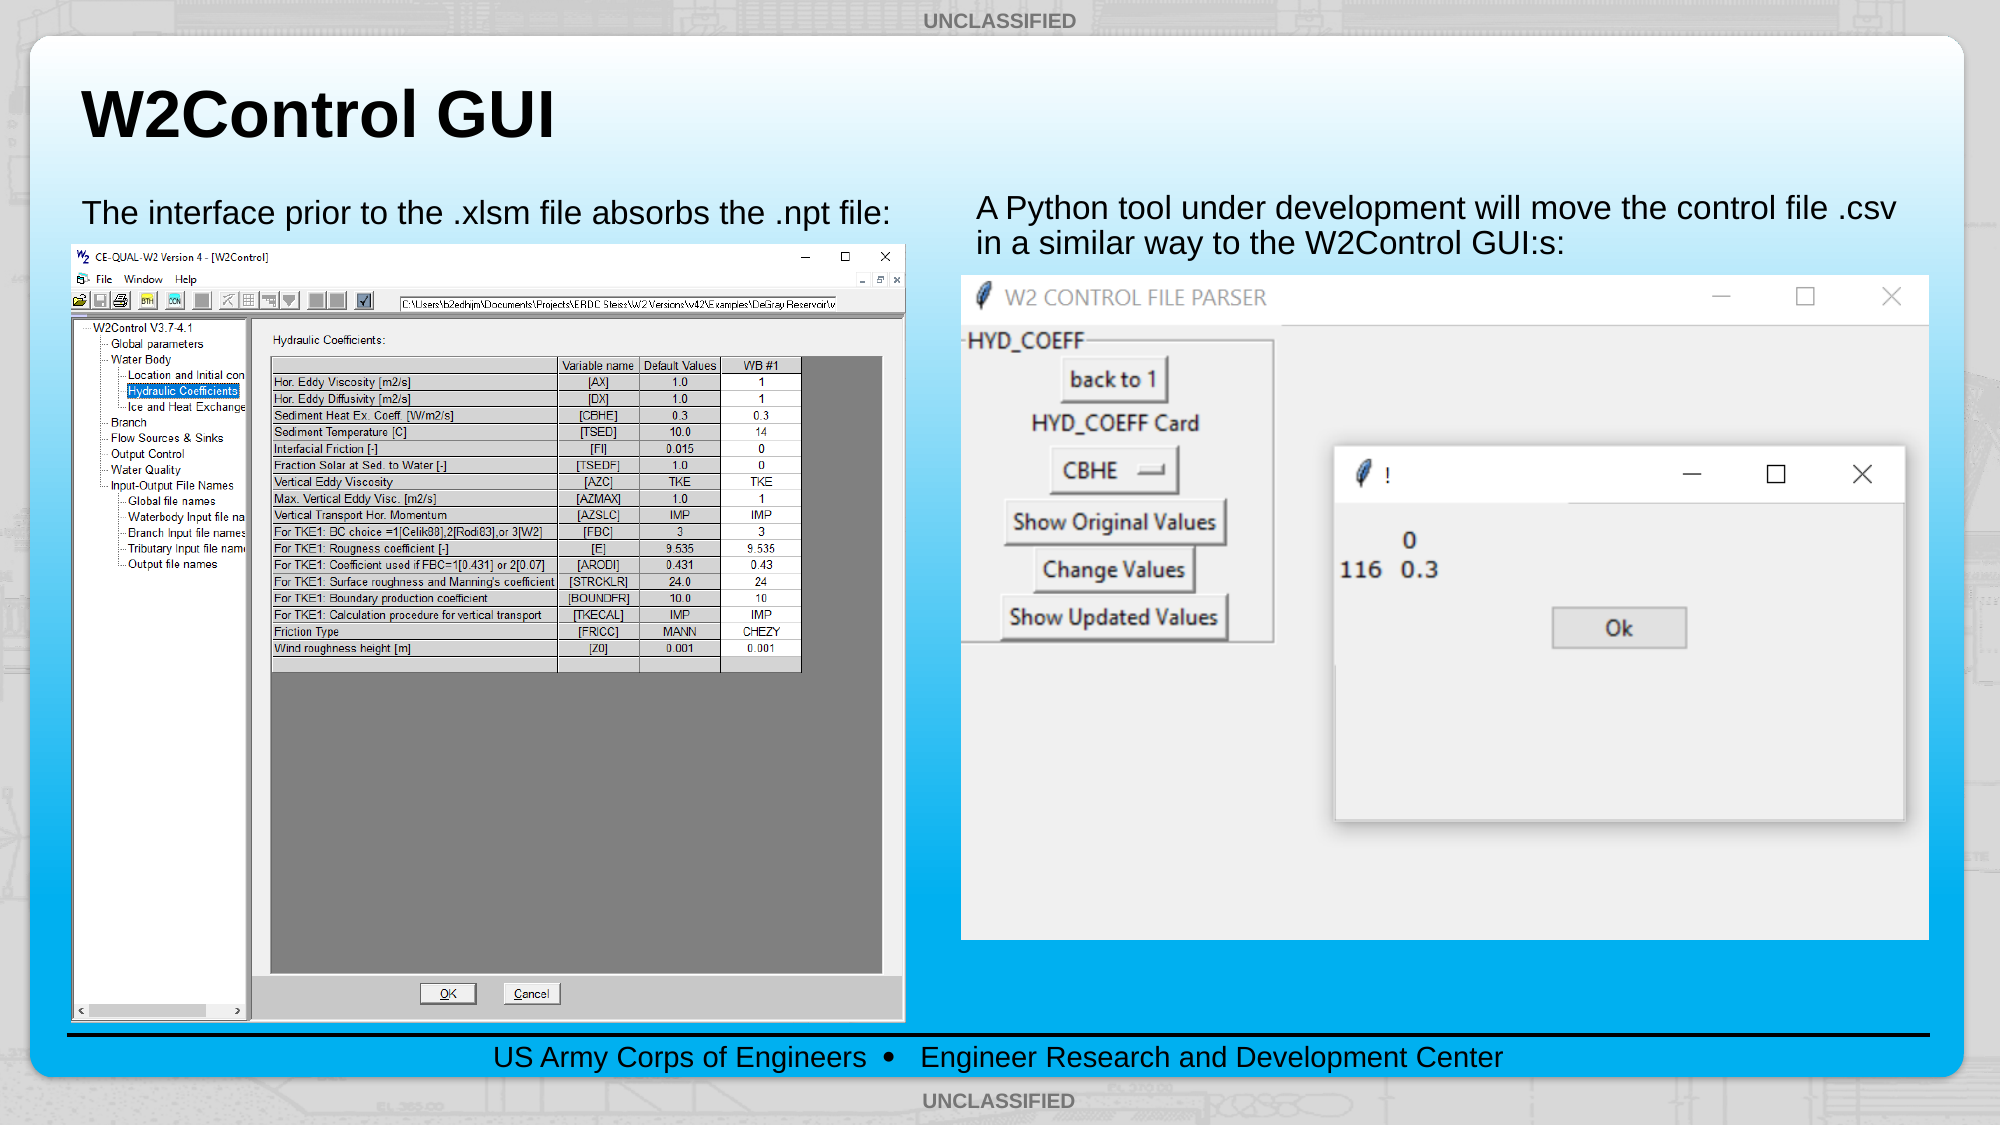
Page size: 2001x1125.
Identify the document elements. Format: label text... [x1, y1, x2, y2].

list The interface prior to the .xlsm file absorbs the .npt file: [66, 183, 933, 254]
text_box A Python tool under development will move the control file .csv in a similar way to the W2Control GUI:s: [961, 183, 1934, 270]
picture [0, 0, 2000, 1125]
title W2Control GUI [66, 44, 1901, 178]
